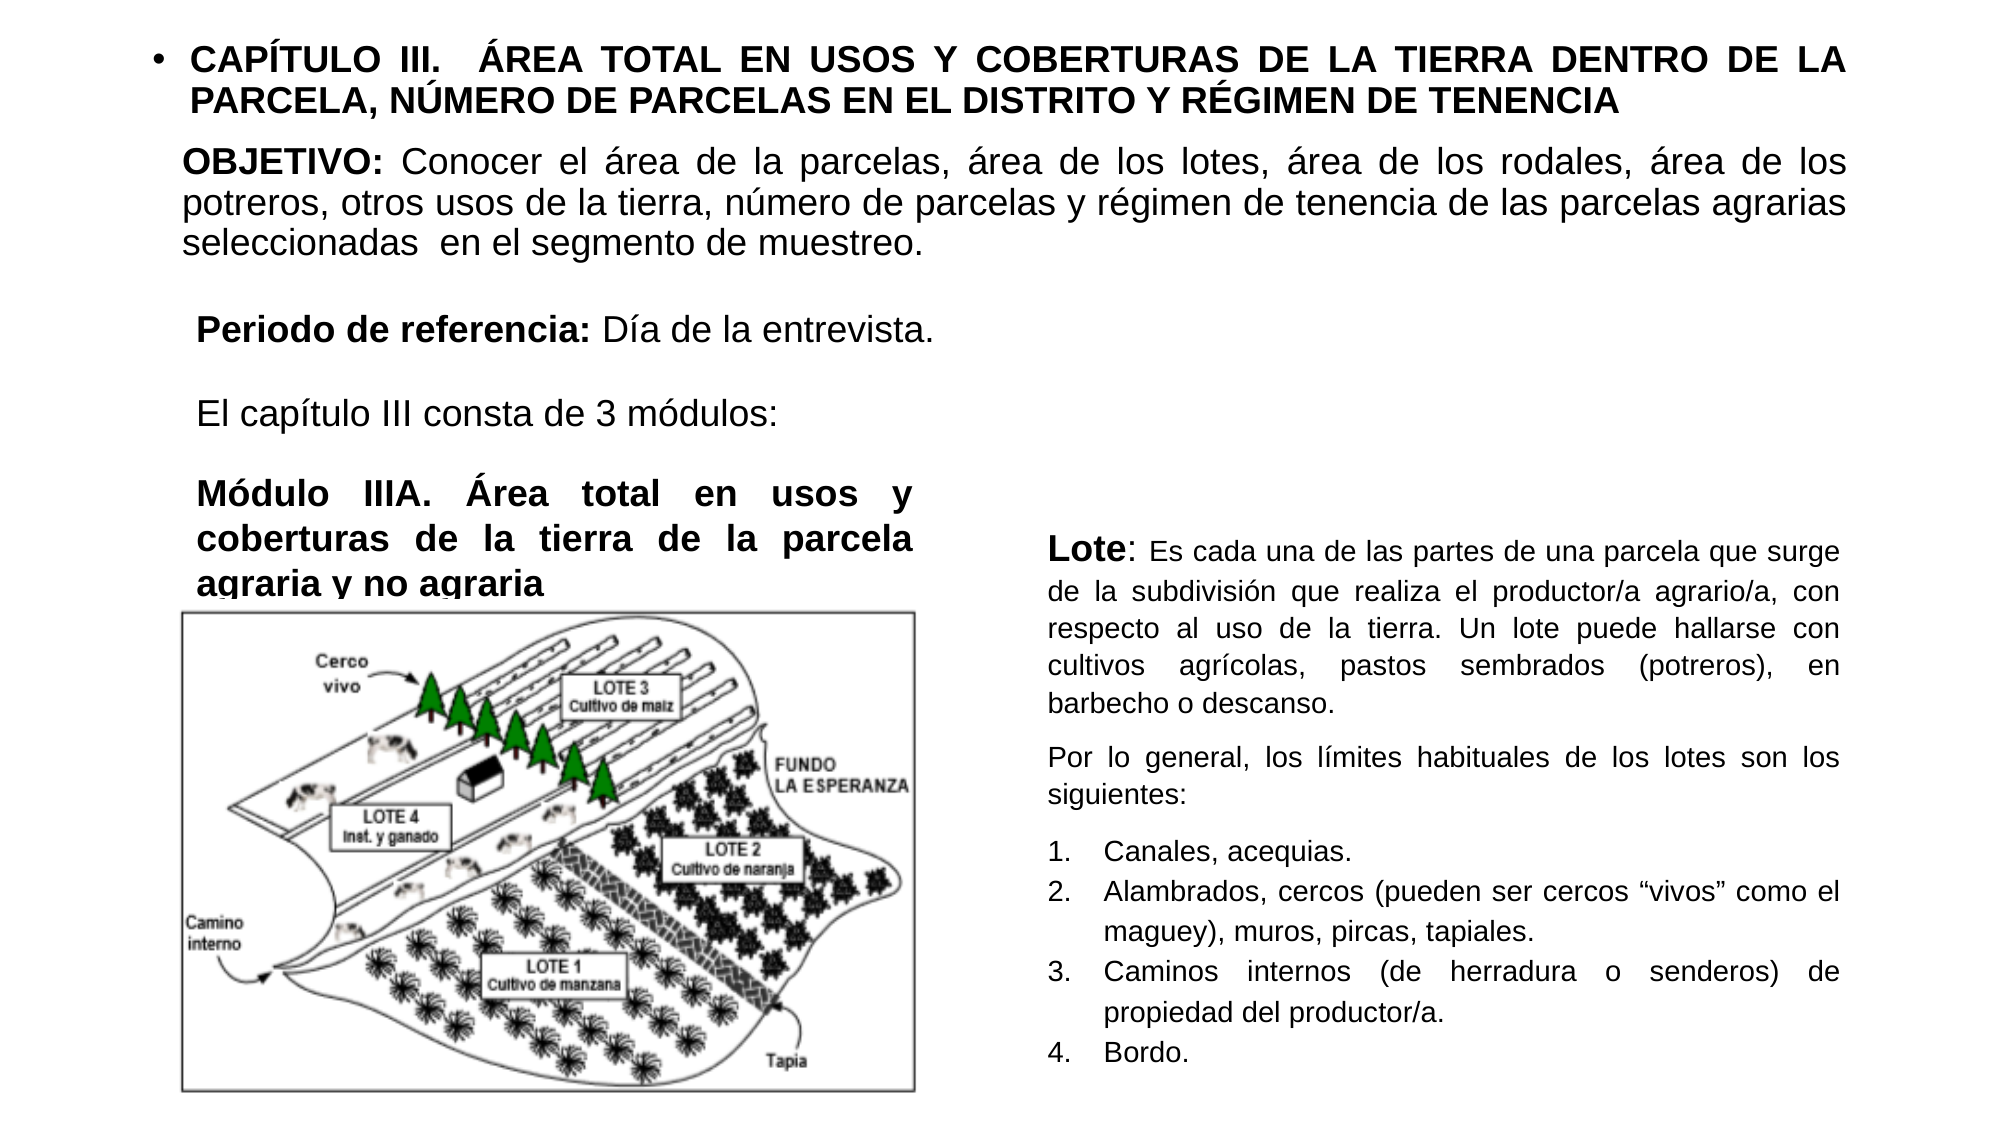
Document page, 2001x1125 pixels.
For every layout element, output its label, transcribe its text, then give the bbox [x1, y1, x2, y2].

list CAPÍTULO III. ÁREA TOTAL EN USOS Y COBERTURAS DE LA TIERRA DENTRO DE LA PARCELA, NÚMERO DE PARCELAS EN EL DISTRITO Y RÉGIMEN DE TENENCIA OBJETIVO: Conocer el área de la parcelas, área de los lotes, área de los rodales, área de los potreros, otros usos de la tierra, número de parcelas y régimen de tenencia de las parcelas agrarias seleccionadas en el segmento de muestreo. Periodo de referencia: Día de la entrevista. El capítulo III consta de 3 módulos: [137, 32, 1863, 1111]
text_box Lote: Es cada una de las partes de una parcela que surge de la subdivisión que realiza el productor/a agrario/a, con respecto al uso de la tierra. Un lote puede hallarse con cultivos agrícolas, pastos sembrados (potreros), en barbecho o descanso. Por lo general, los límites habituales de los lotes son los siguientes: Canales, acequias. Alambrados, cercos (pueden ser cercos “vivos” como el maguey), muros, pircas, tapiales. Caminos internos (de herradura o senderos) de propiedad del productor/a. Bordo. [1032, 513, 1857, 1076]
text_box Módulo IIIA. Área total en usos y coberturas de la tierra de la parcela agraria y no agraria [181, 461, 928, 599]
picture [167, 599, 929, 1116]
